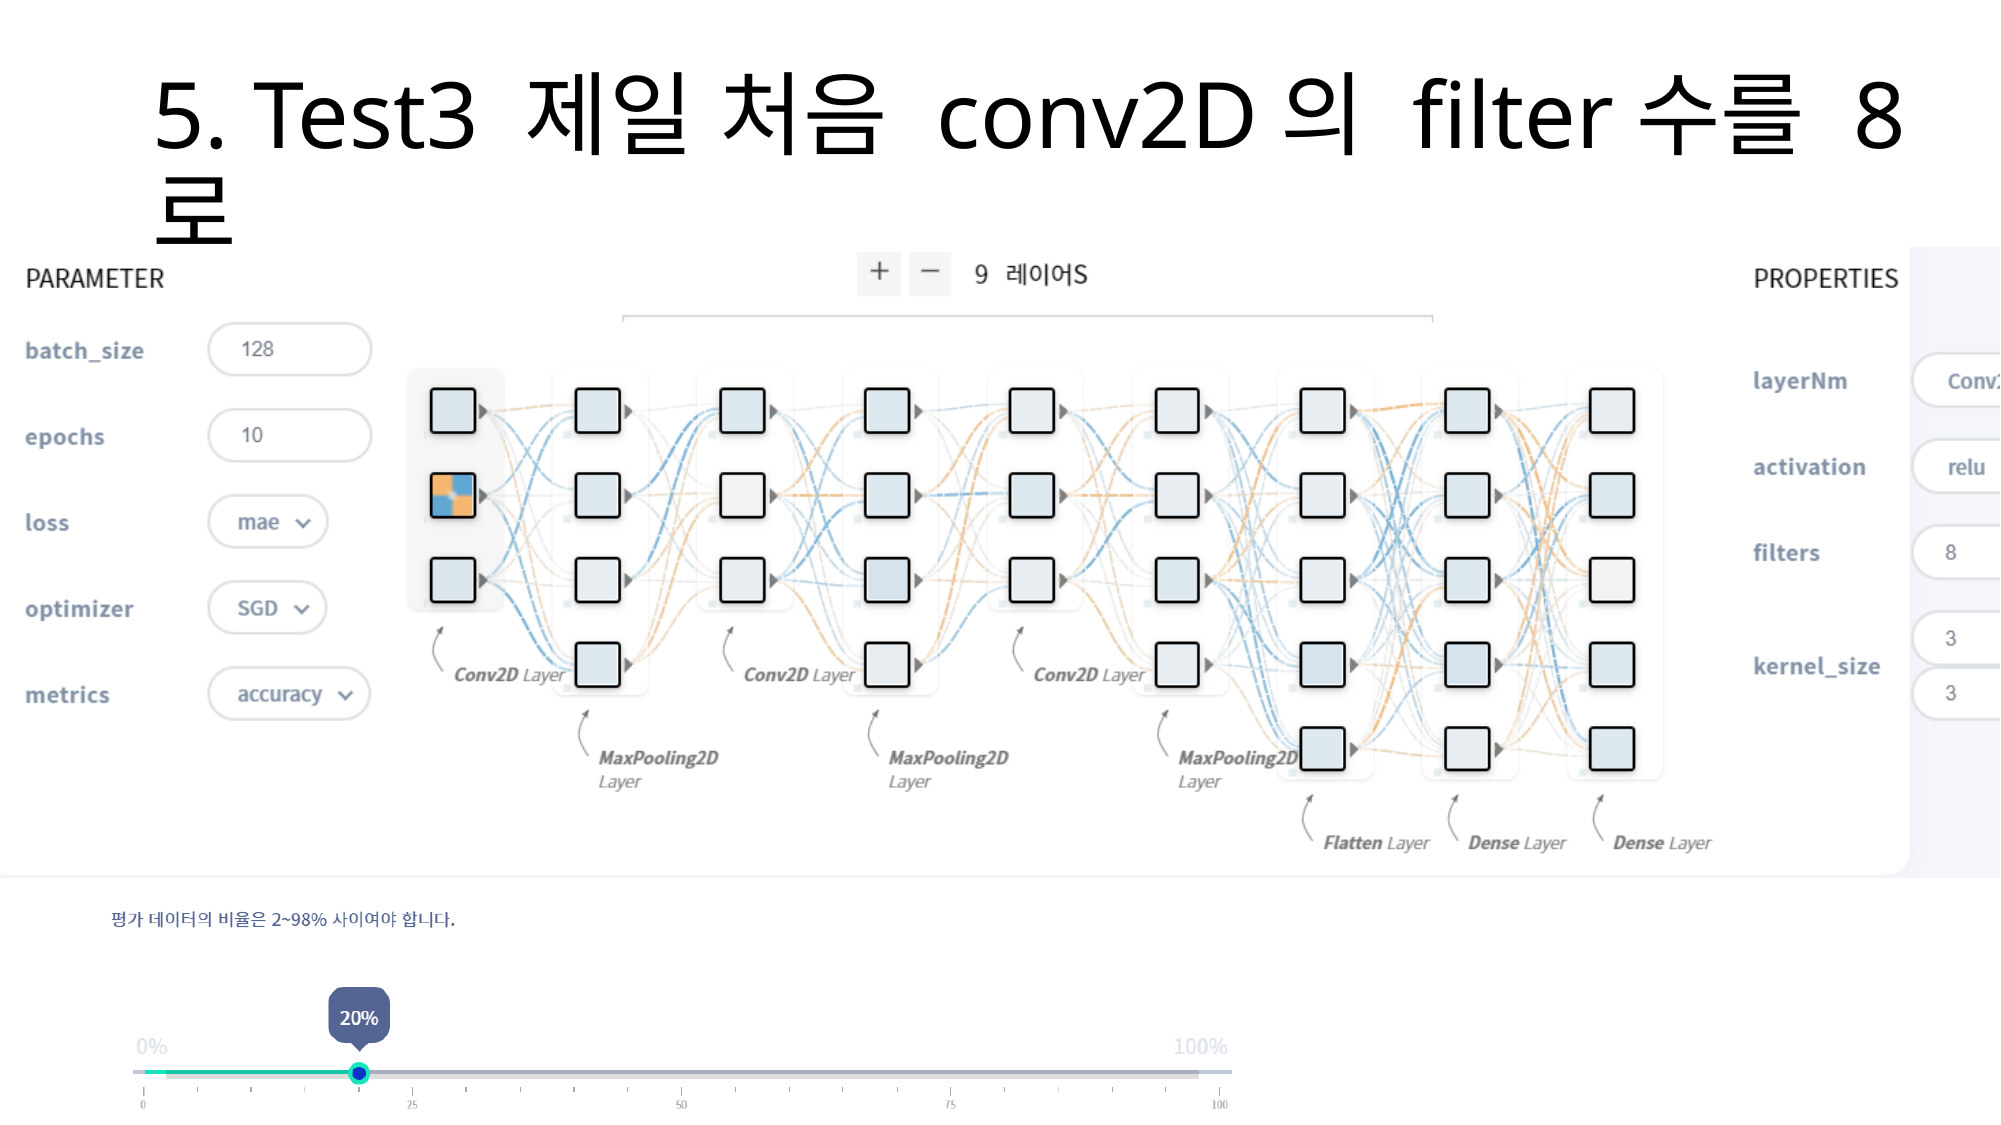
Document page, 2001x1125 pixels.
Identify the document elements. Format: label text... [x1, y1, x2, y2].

title 5. Test3 제일 처음 conv2D의 filter수를 8로 [137, 59, 1938, 247]
picture [0, 247, 2000, 1125]
